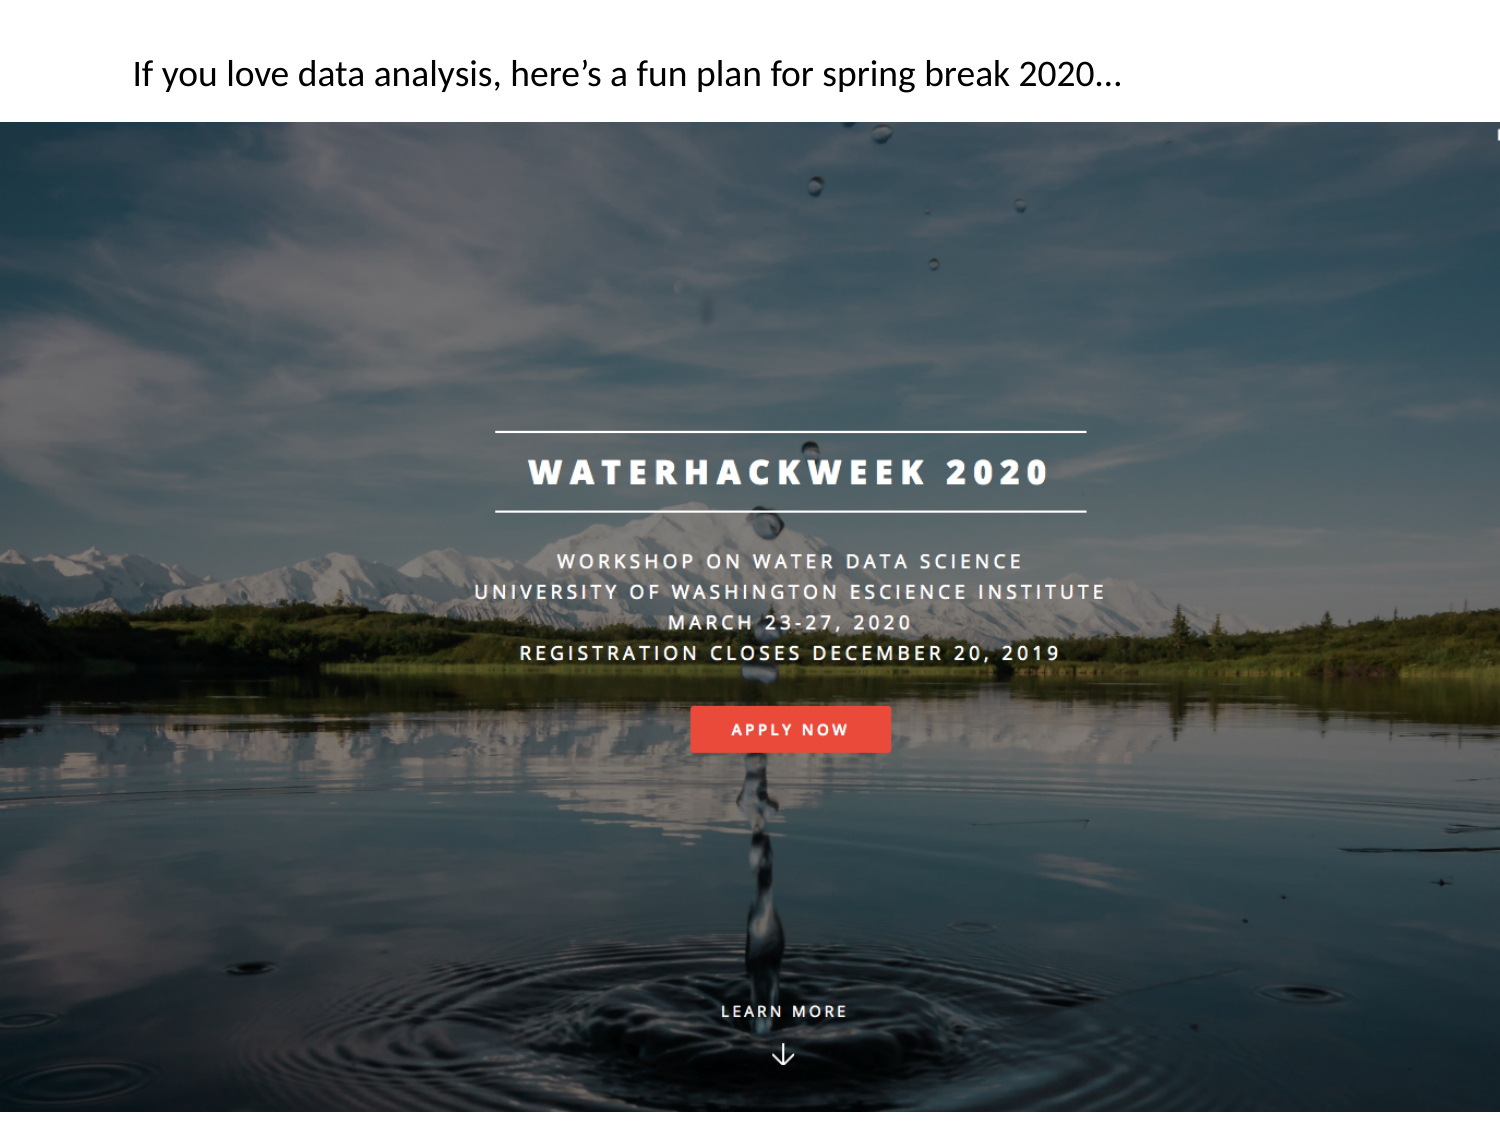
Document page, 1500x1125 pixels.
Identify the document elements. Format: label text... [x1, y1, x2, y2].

picture [0, 122, 1500, 1113]
text_box If you love data analysis, here’s a fun plan for spring break 2020… [117, 41, 1347, 101]
